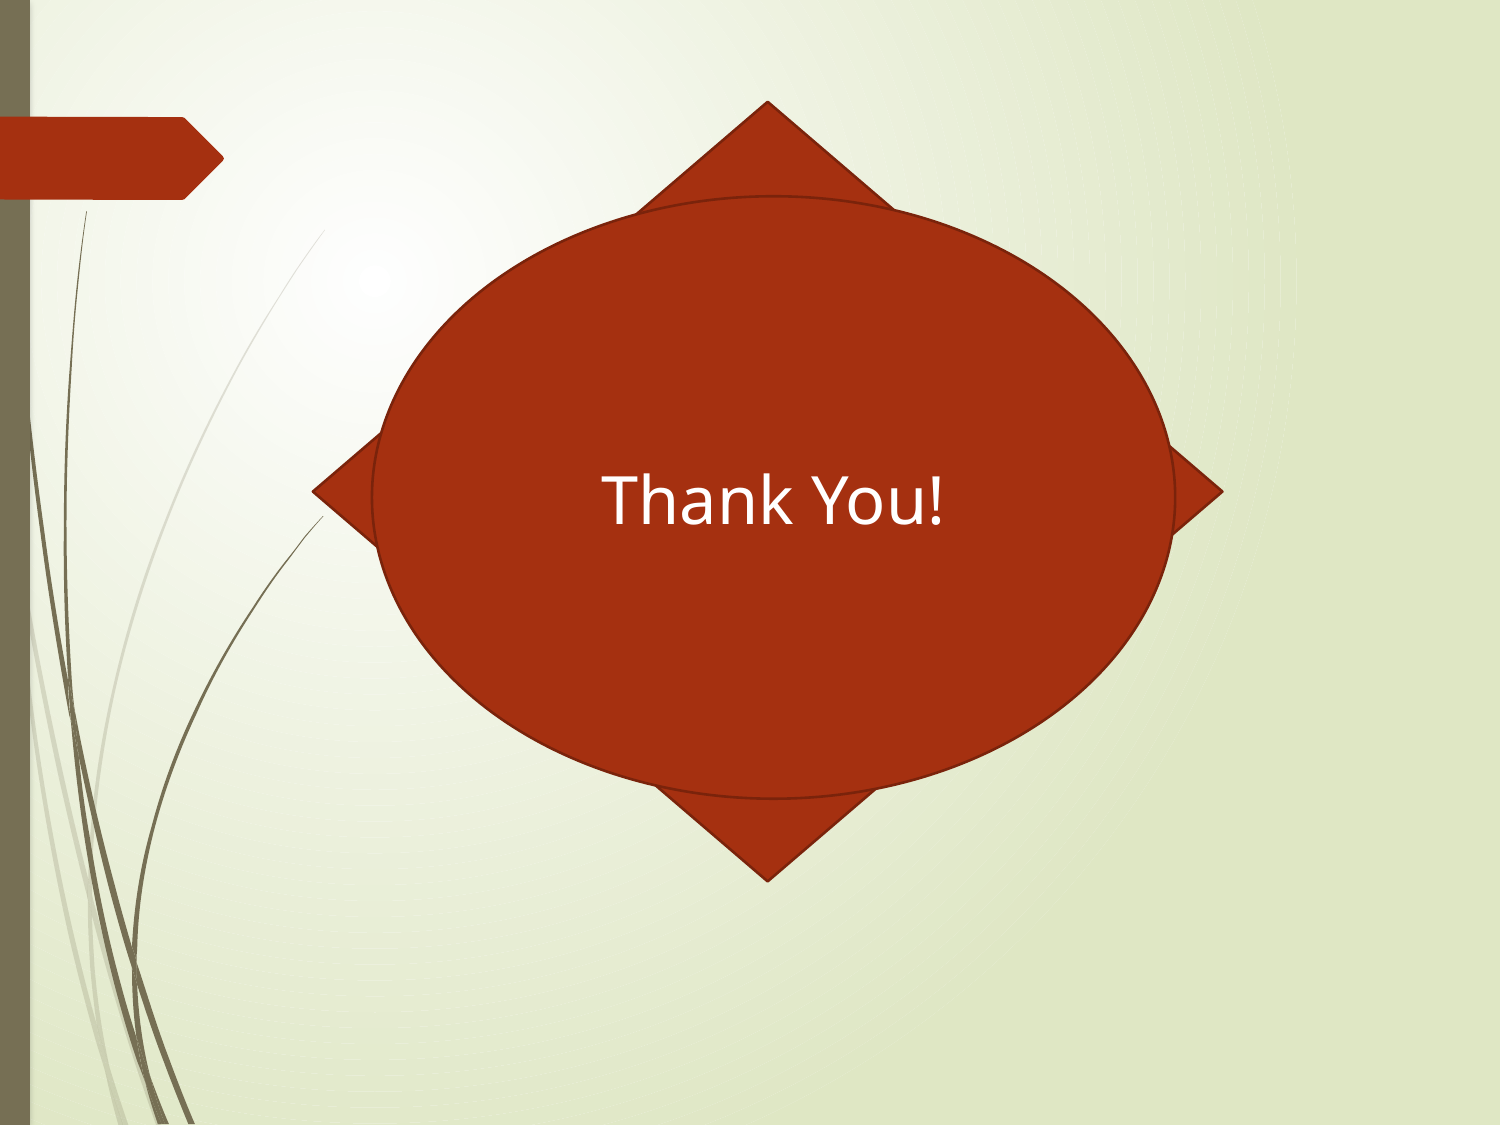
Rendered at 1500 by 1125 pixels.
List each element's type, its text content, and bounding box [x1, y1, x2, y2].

text_box [655, 787, 876, 883]
text_box [637, 100, 894, 212]
text_box Thank You! [370, 194, 1177, 801]
text_box [1171, 445, 1224, 535]
text_box [311, 433, 379, 548]
